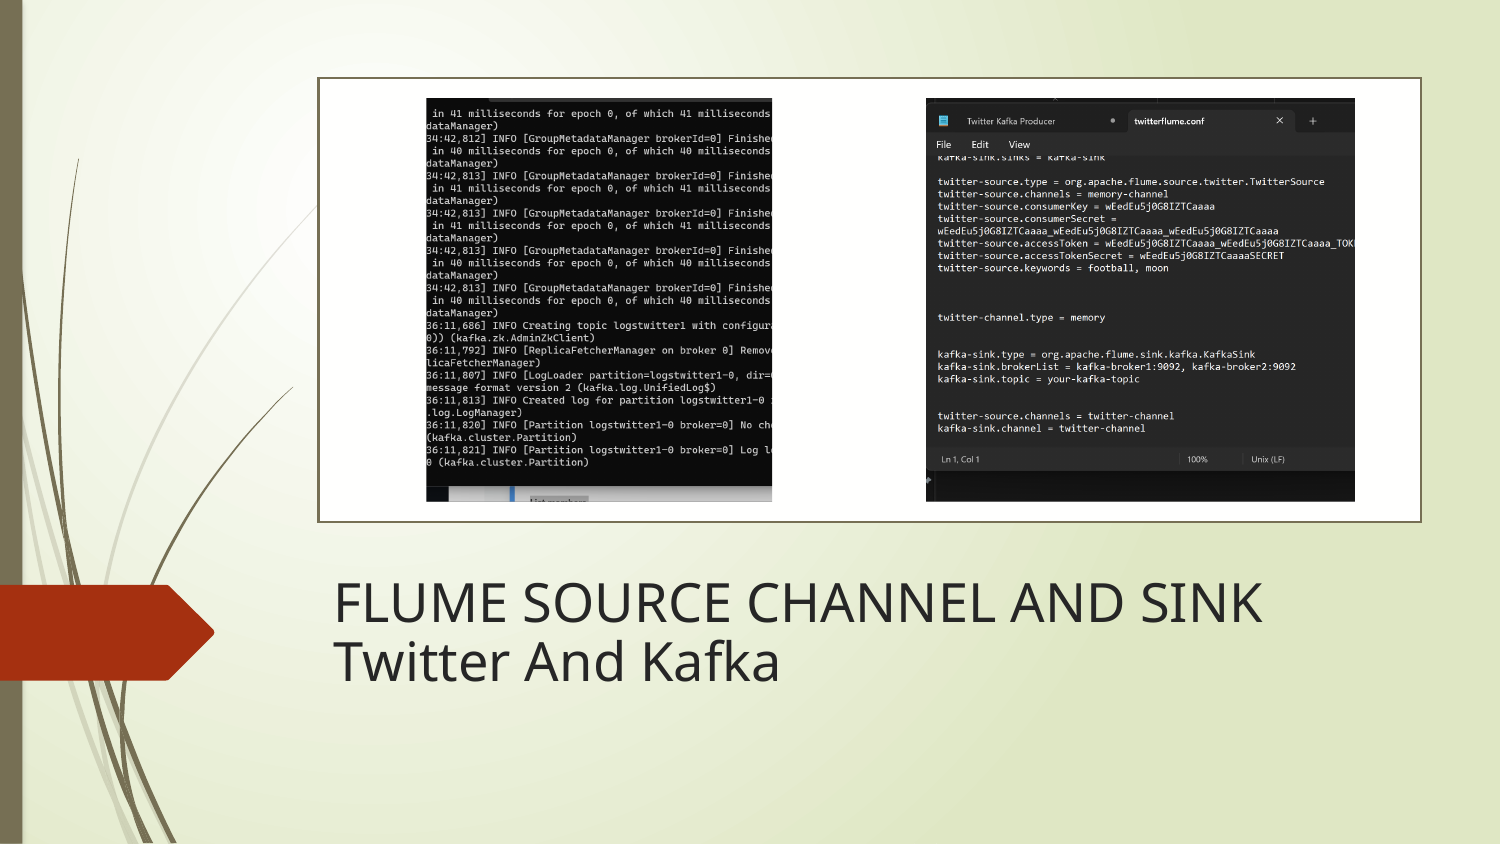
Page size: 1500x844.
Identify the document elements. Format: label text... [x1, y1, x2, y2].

picture [426, 98, 773, 502]
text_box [298, 27, 352, 844]
picture [925, 98, 1356, 502]
title FLUME SOURCE CHANNEL AND SINK Twitter And Kafka [357, 557, 1416, 701]
text_box [357, 77, 1422, 523]
text_box [297, 0, 1500, 844]
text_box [3, 0, 294, 844]
